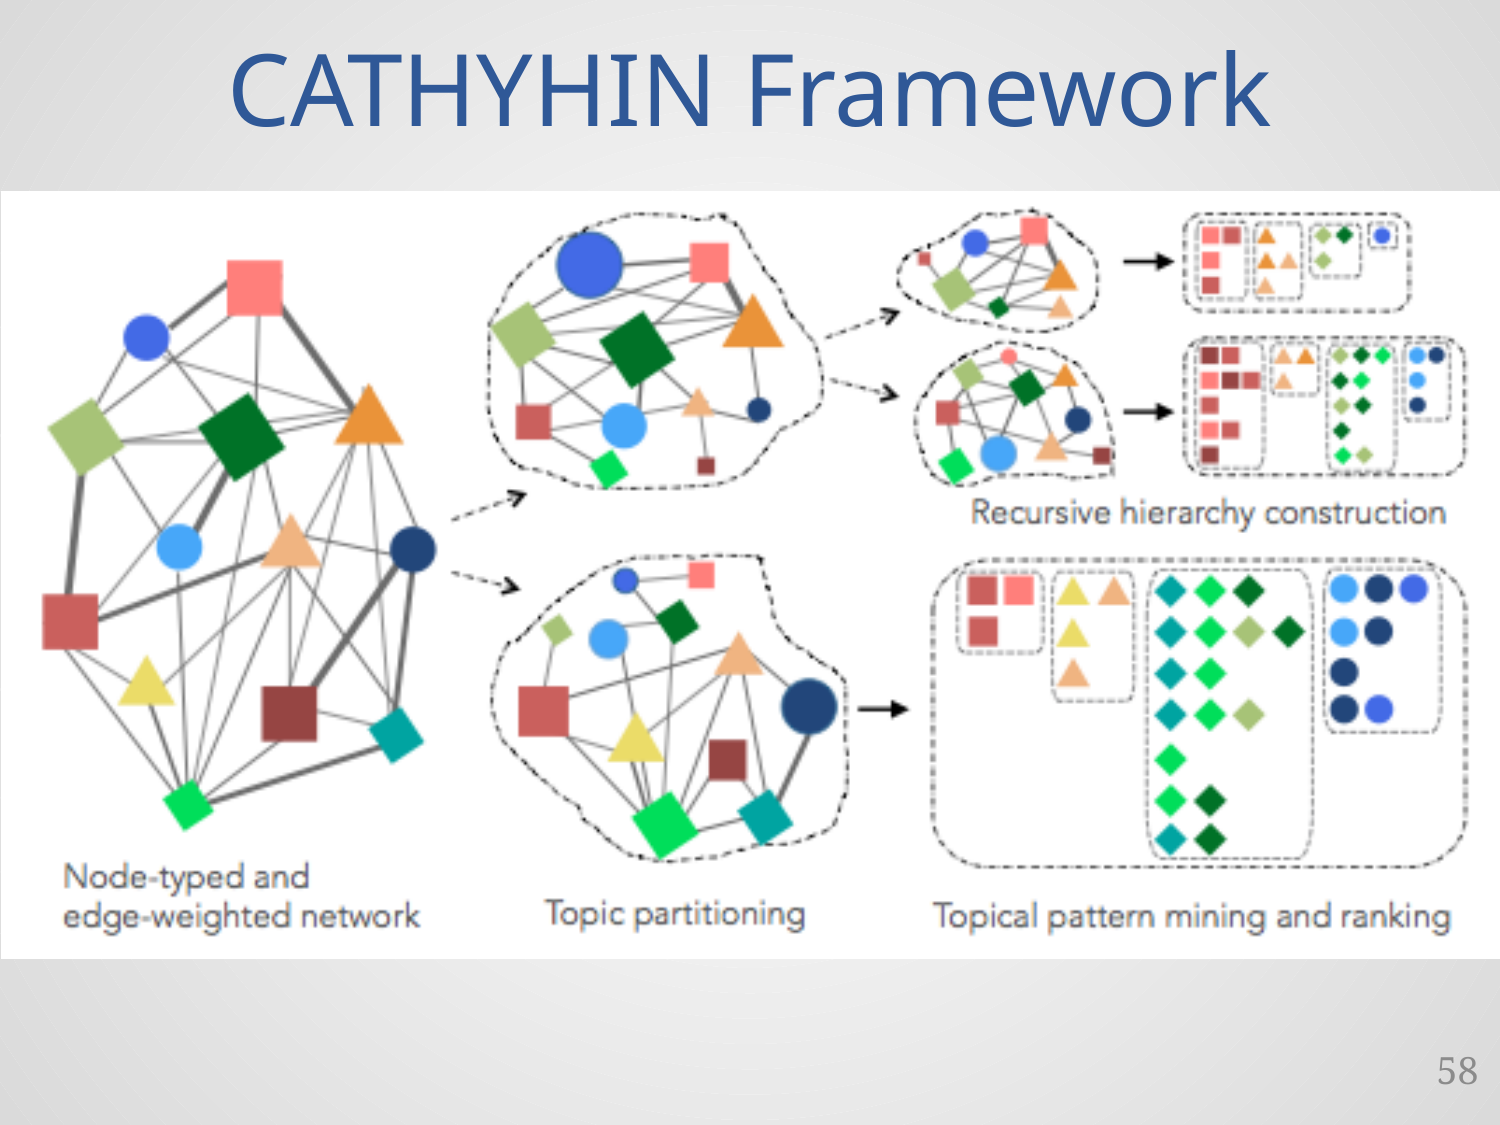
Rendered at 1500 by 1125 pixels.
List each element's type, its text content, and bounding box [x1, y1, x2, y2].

picture [1, 190, 1500, 959]
title CATHYHIN Framework [75, 0, 1425, 155]
slide_number 58 [1401, 1042, 1494, 1103]
